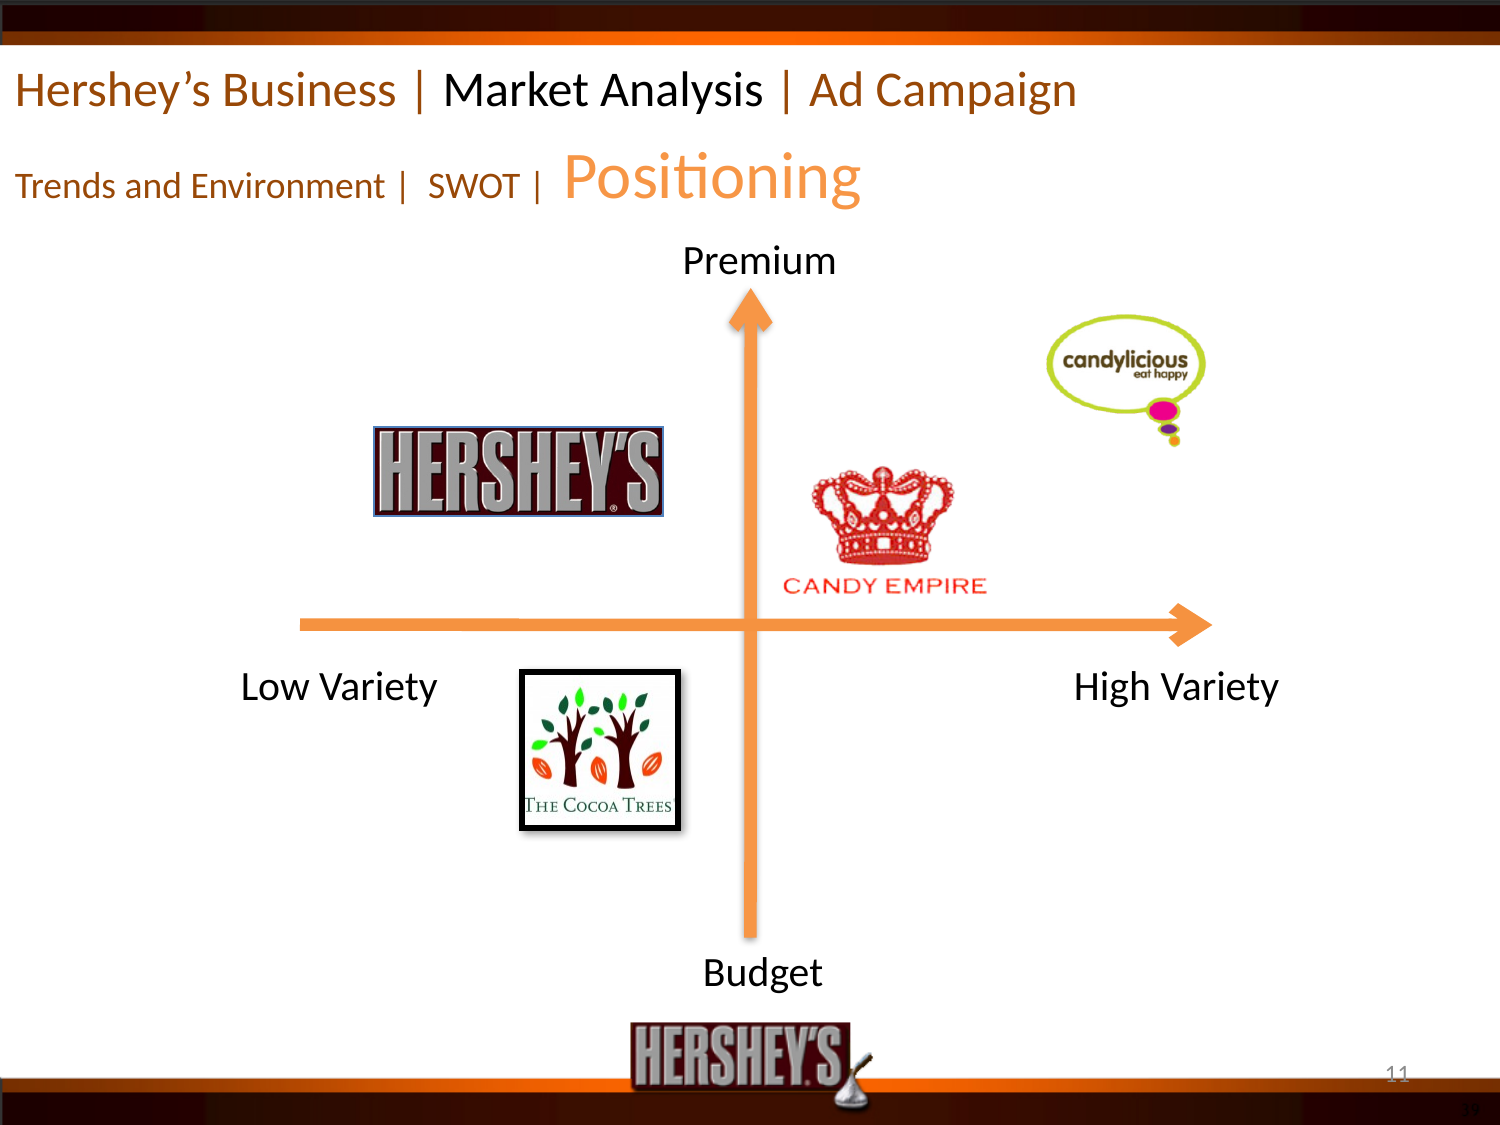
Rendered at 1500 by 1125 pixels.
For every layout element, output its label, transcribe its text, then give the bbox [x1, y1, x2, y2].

slide_number 11 [1074, 1042, 1425, 1103]
text_box Low Variety [226, 651, 454, 717]
text_box Trends and Environment | SWOT | Positioning [0, 124, 1477, 280]
text_box Hershey’s Business | Market Analysis | Ad Campaign [0, 49, 1500, 244]
picture [0, 0, 1500, 49]
picture [0, 244, 1500, 1125]
text_box High Variety [1059, 651, 1295, 717]
text_box Premium [668, 224, 852, 290]
text_box Budget [688, 937, 839, 1003]
